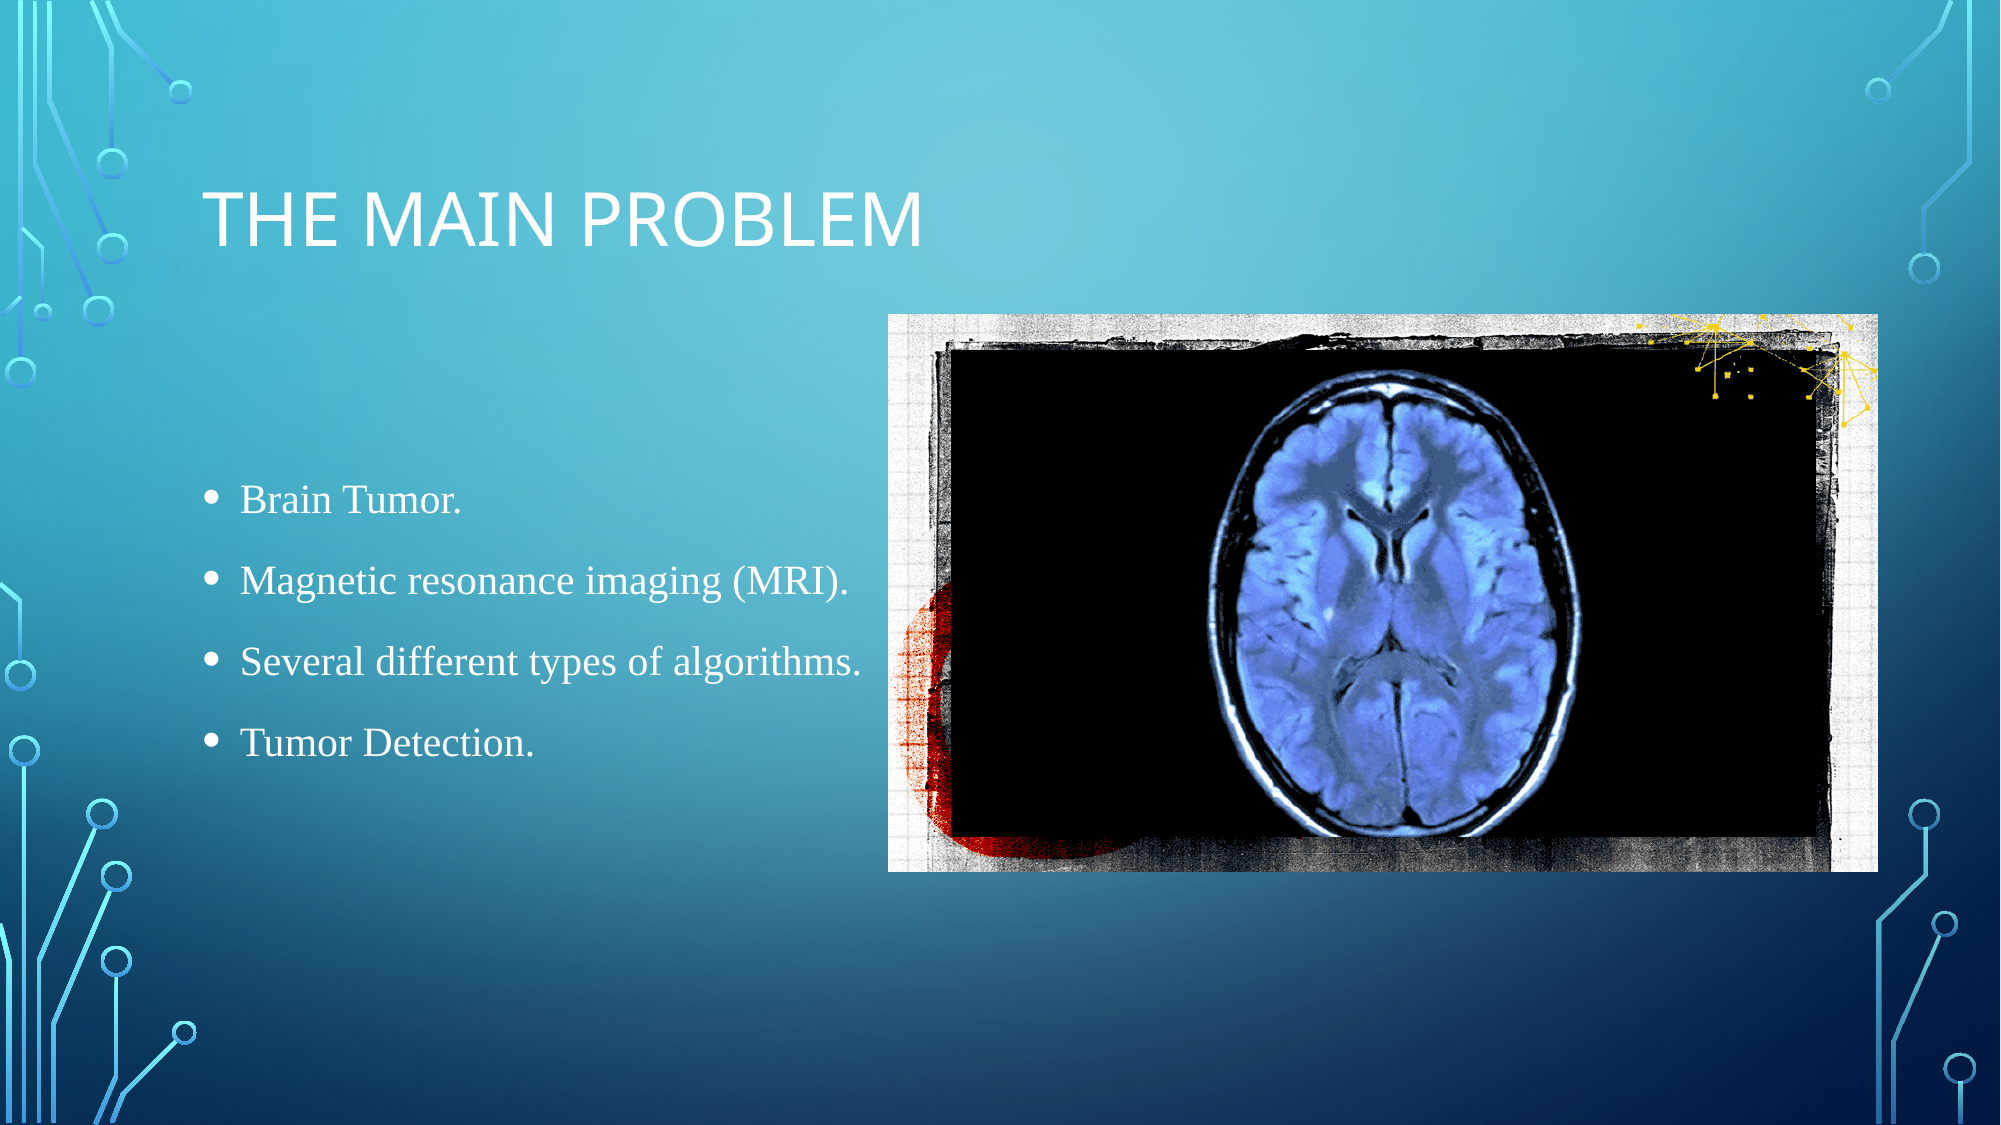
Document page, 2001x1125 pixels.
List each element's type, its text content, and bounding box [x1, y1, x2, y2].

title The main problem [187, 101, 1813, 344]
list Brain Tumor. Magnetic resonance imaging (MRI). Several different types of algorithms. Tumor Detection. [187, 369, 982, 950]
picture [888, 314, 1879, 872]
